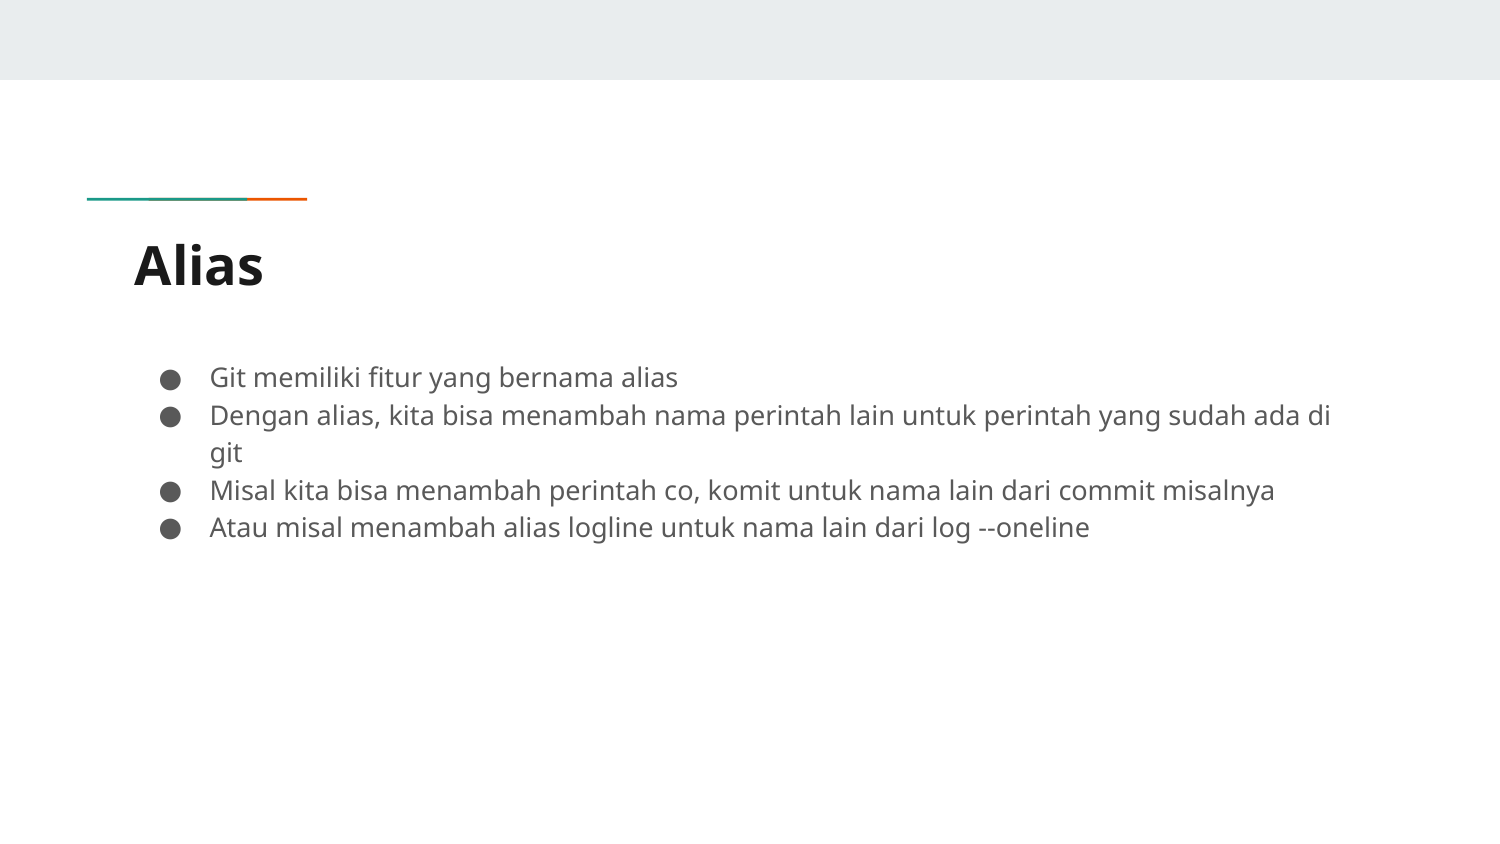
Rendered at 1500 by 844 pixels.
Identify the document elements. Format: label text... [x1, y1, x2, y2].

title Alias [119, 216, 1381, 305]
list Git memiliki fitur yang bernama alias Dengan alias, kita bisa menambah nama perintah lain untuk perintah yang sudah ada di git Misal kita bisa menambah perintah co, komit untuk nama lain dari commit misalnya Atau misal menambah alias logline untuk nama lain dari log --oneline [119, 341, 1381, 712]
